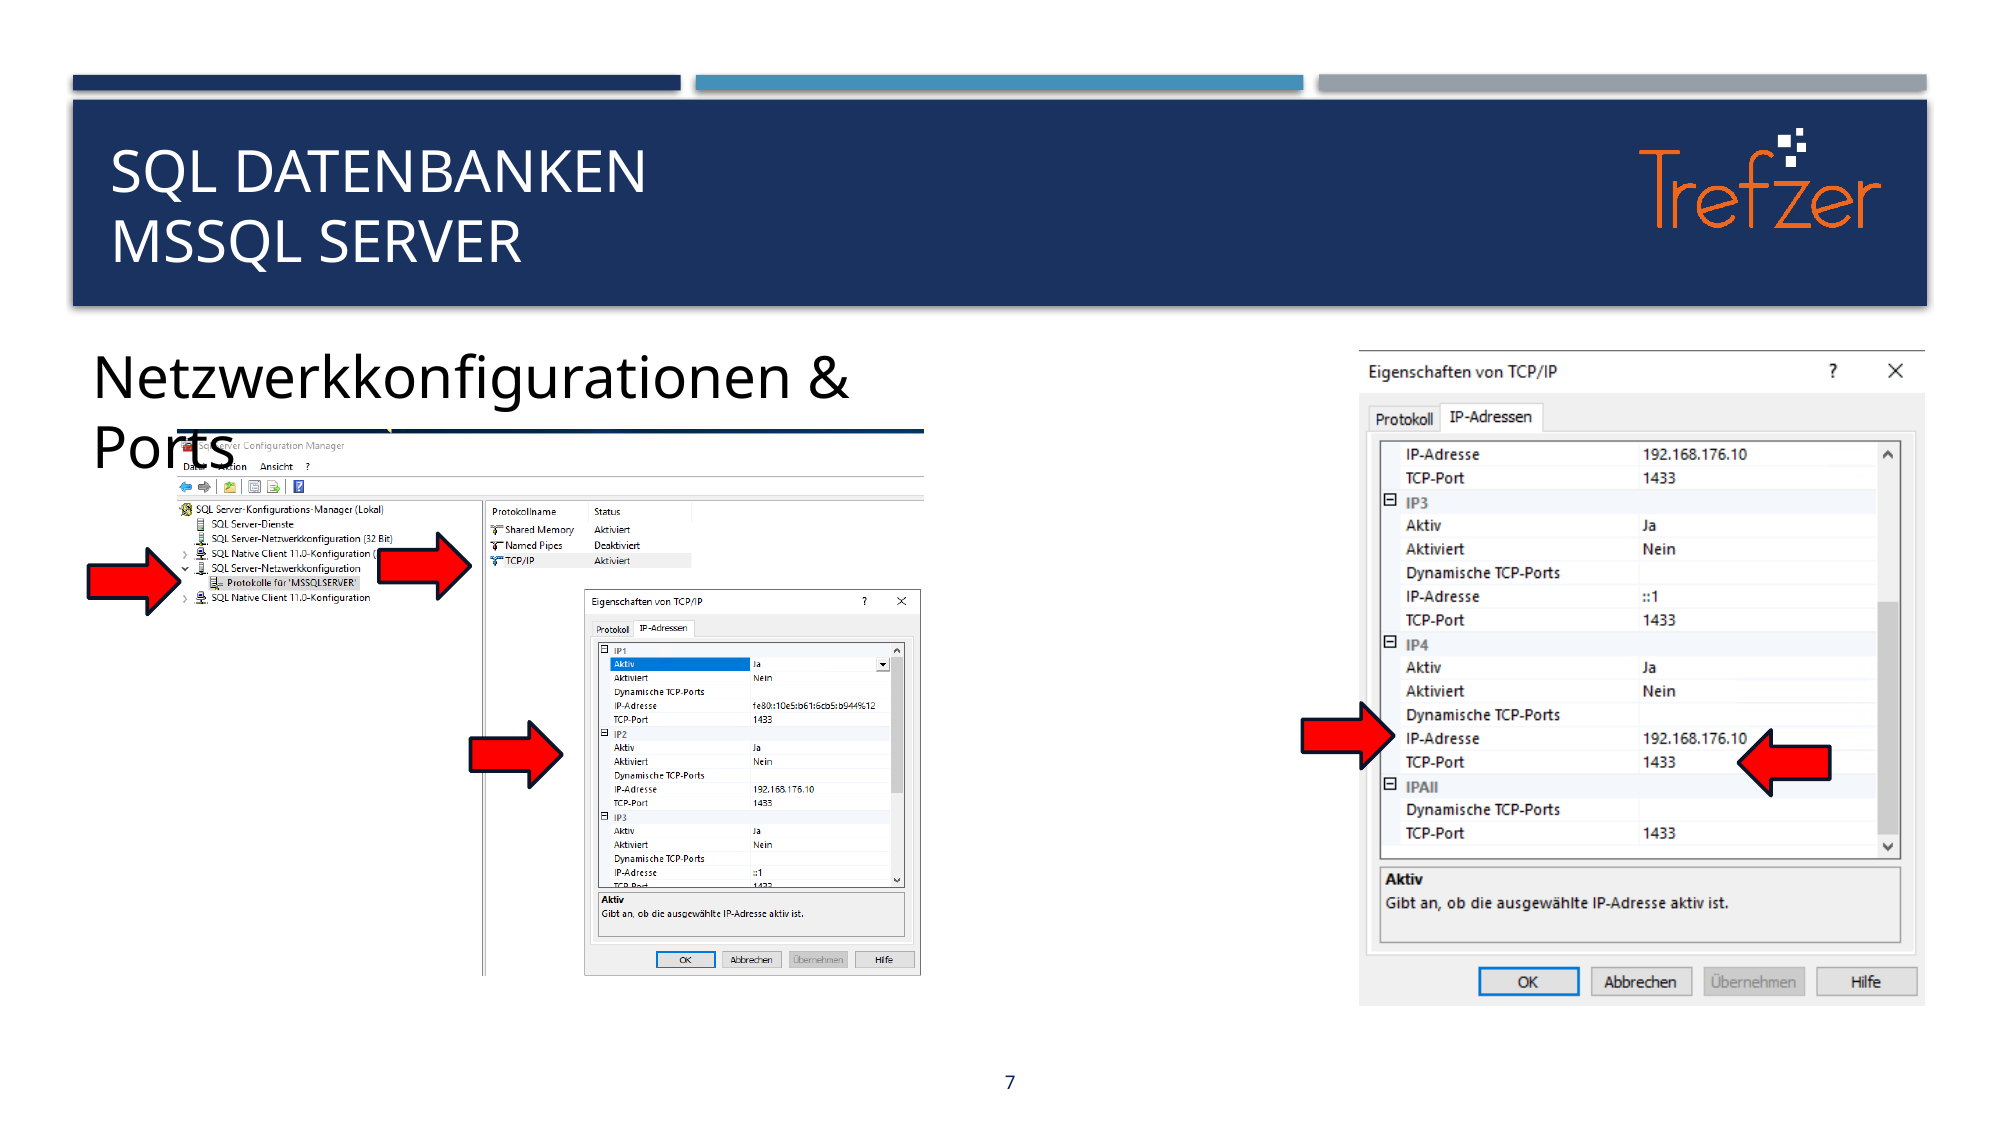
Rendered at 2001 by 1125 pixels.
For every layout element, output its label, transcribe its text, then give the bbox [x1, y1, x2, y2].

text_box [86, 547, 170, 617]
title SQL Datenbanken MSSQL Server [95, 119, 1608, 282]
picture [176, 429, 924, 977]
picture [1358, 349, 1926, 1006]
text_box Netzwerkkonfigurationen & Ports [78, 332, 989, 538]
footer 7 [95, 1061, 1925, 1106]
picture [1625, 117, 1883, 234]
text_box [1300, 717, 1352, 755]
